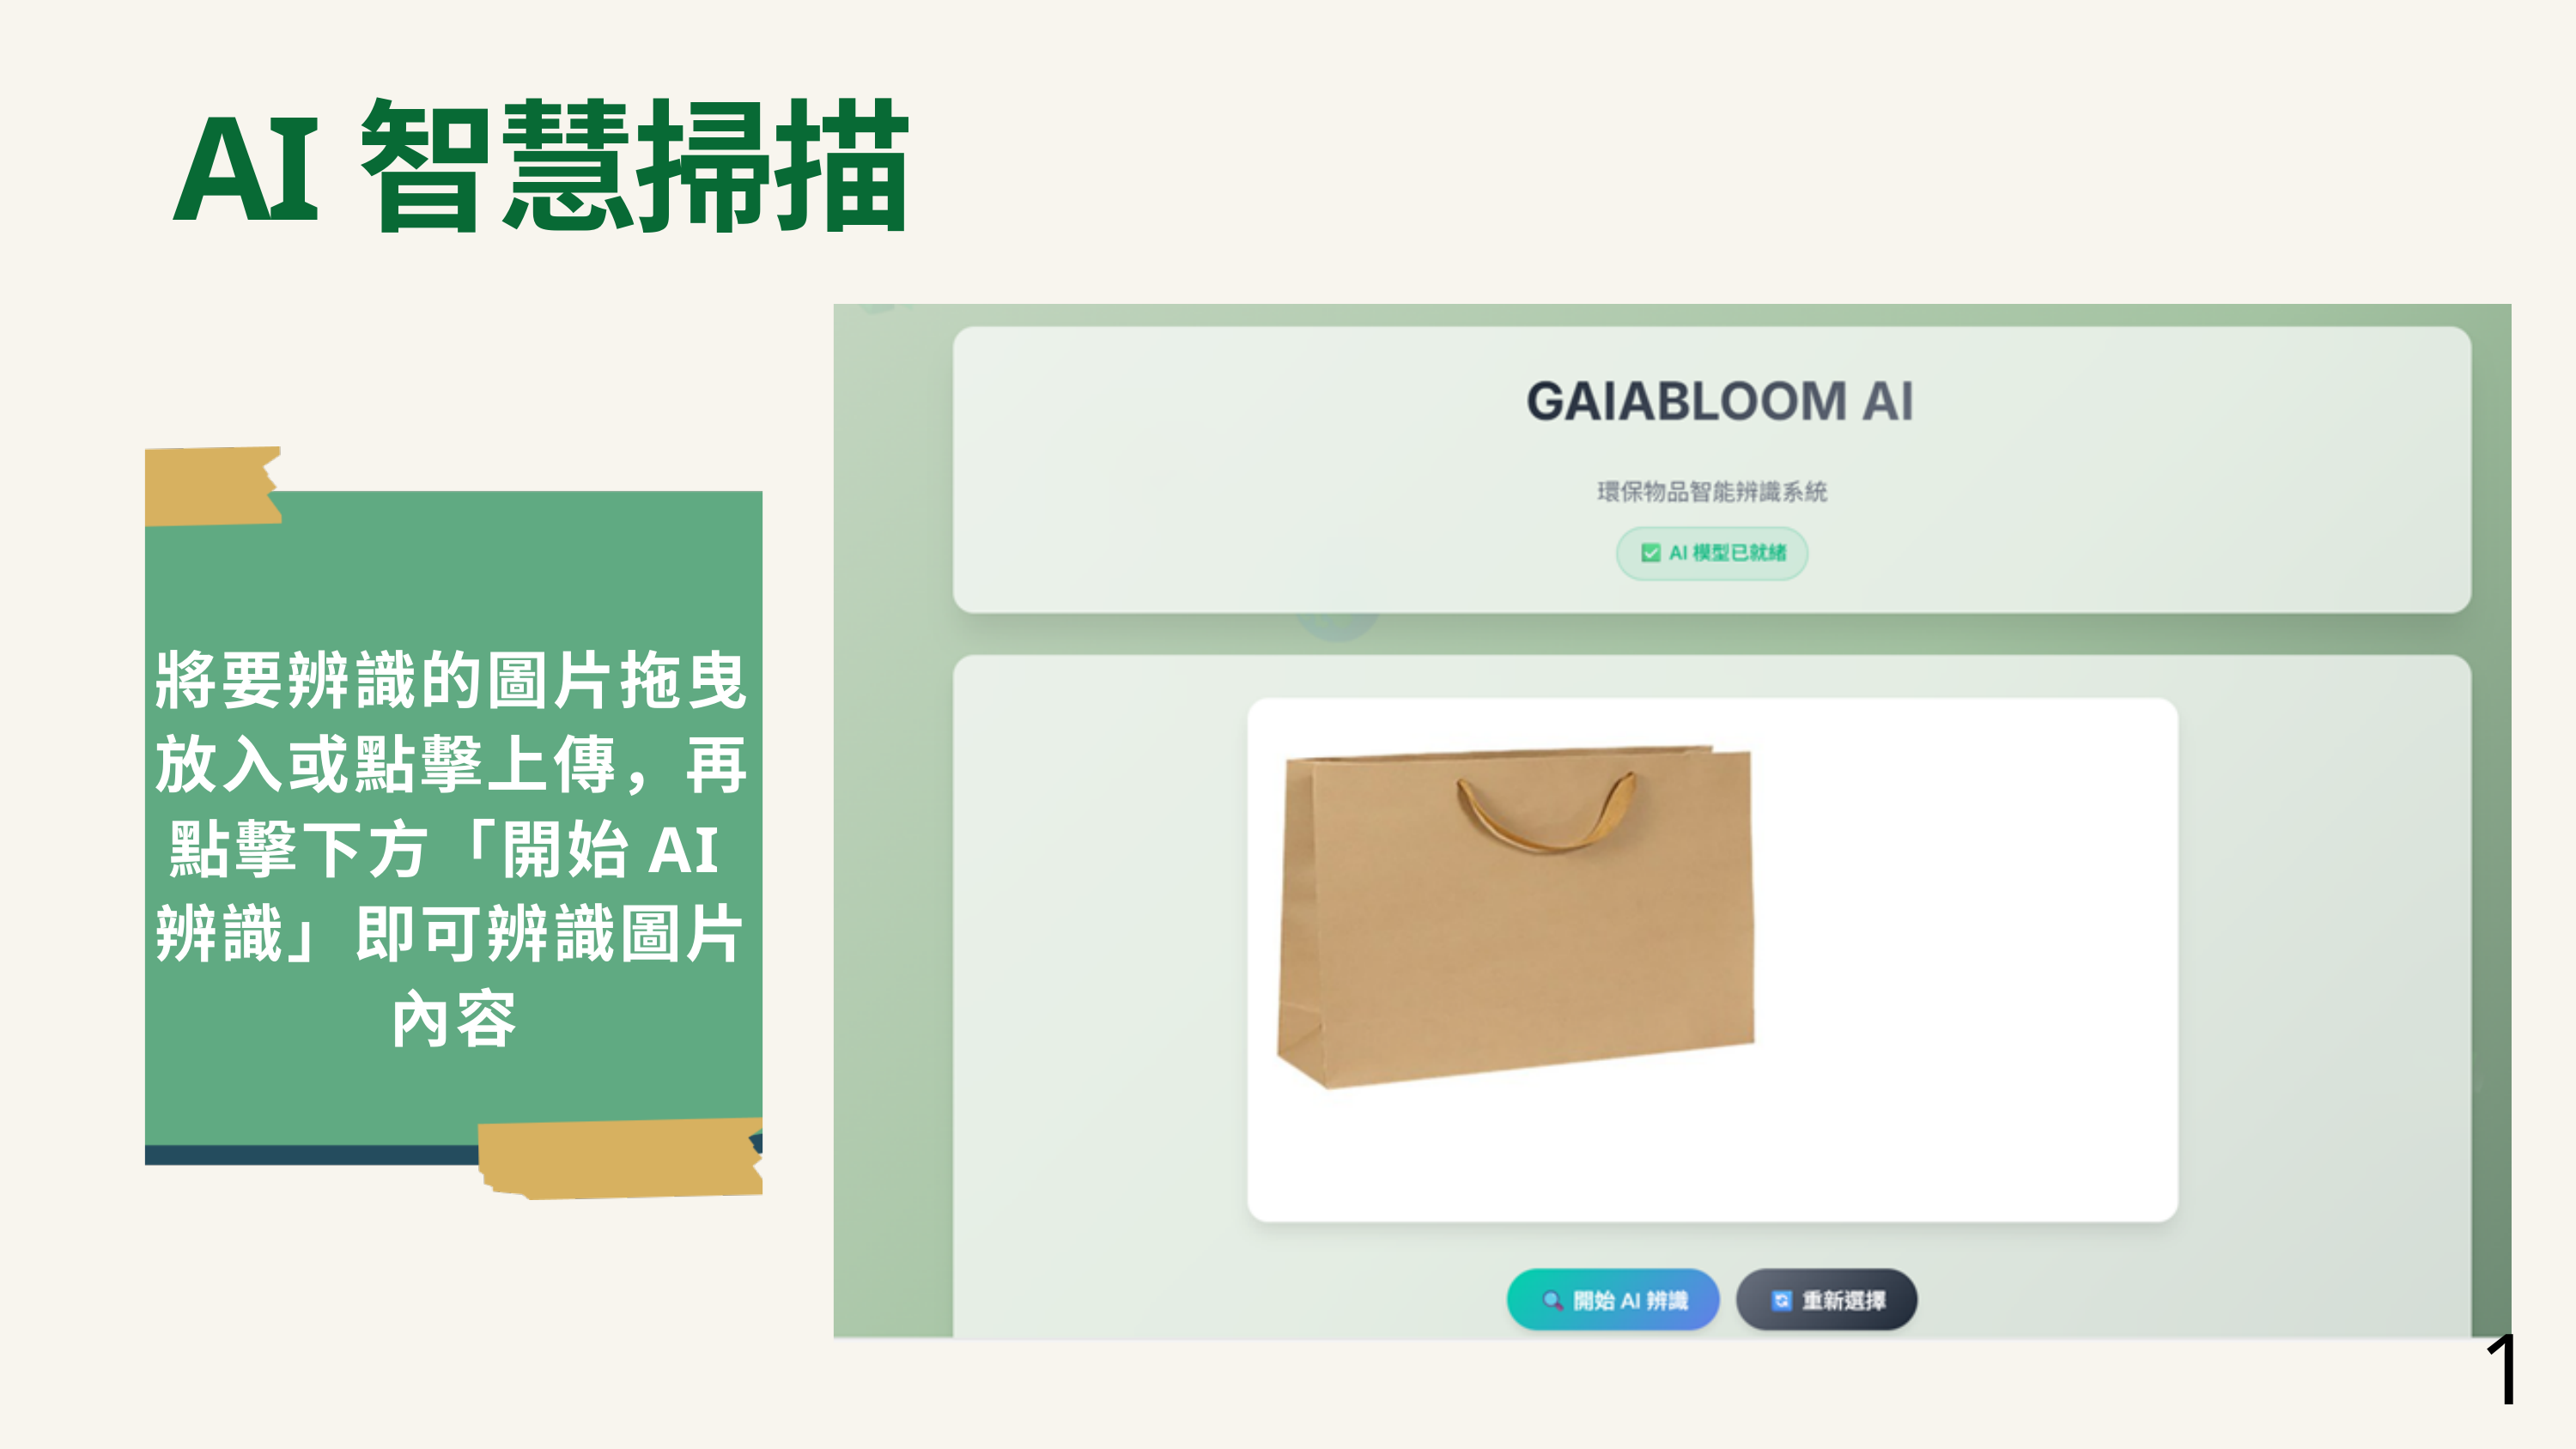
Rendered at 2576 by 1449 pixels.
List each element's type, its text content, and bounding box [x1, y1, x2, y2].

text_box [144, 446, 763, 1201]
text_box [833, 304, 2512, 1343]
text_box 13 [2456, 1291, 2564, 1449]
text_box AI智慧掃描 [173, 87, 1288, 249]
